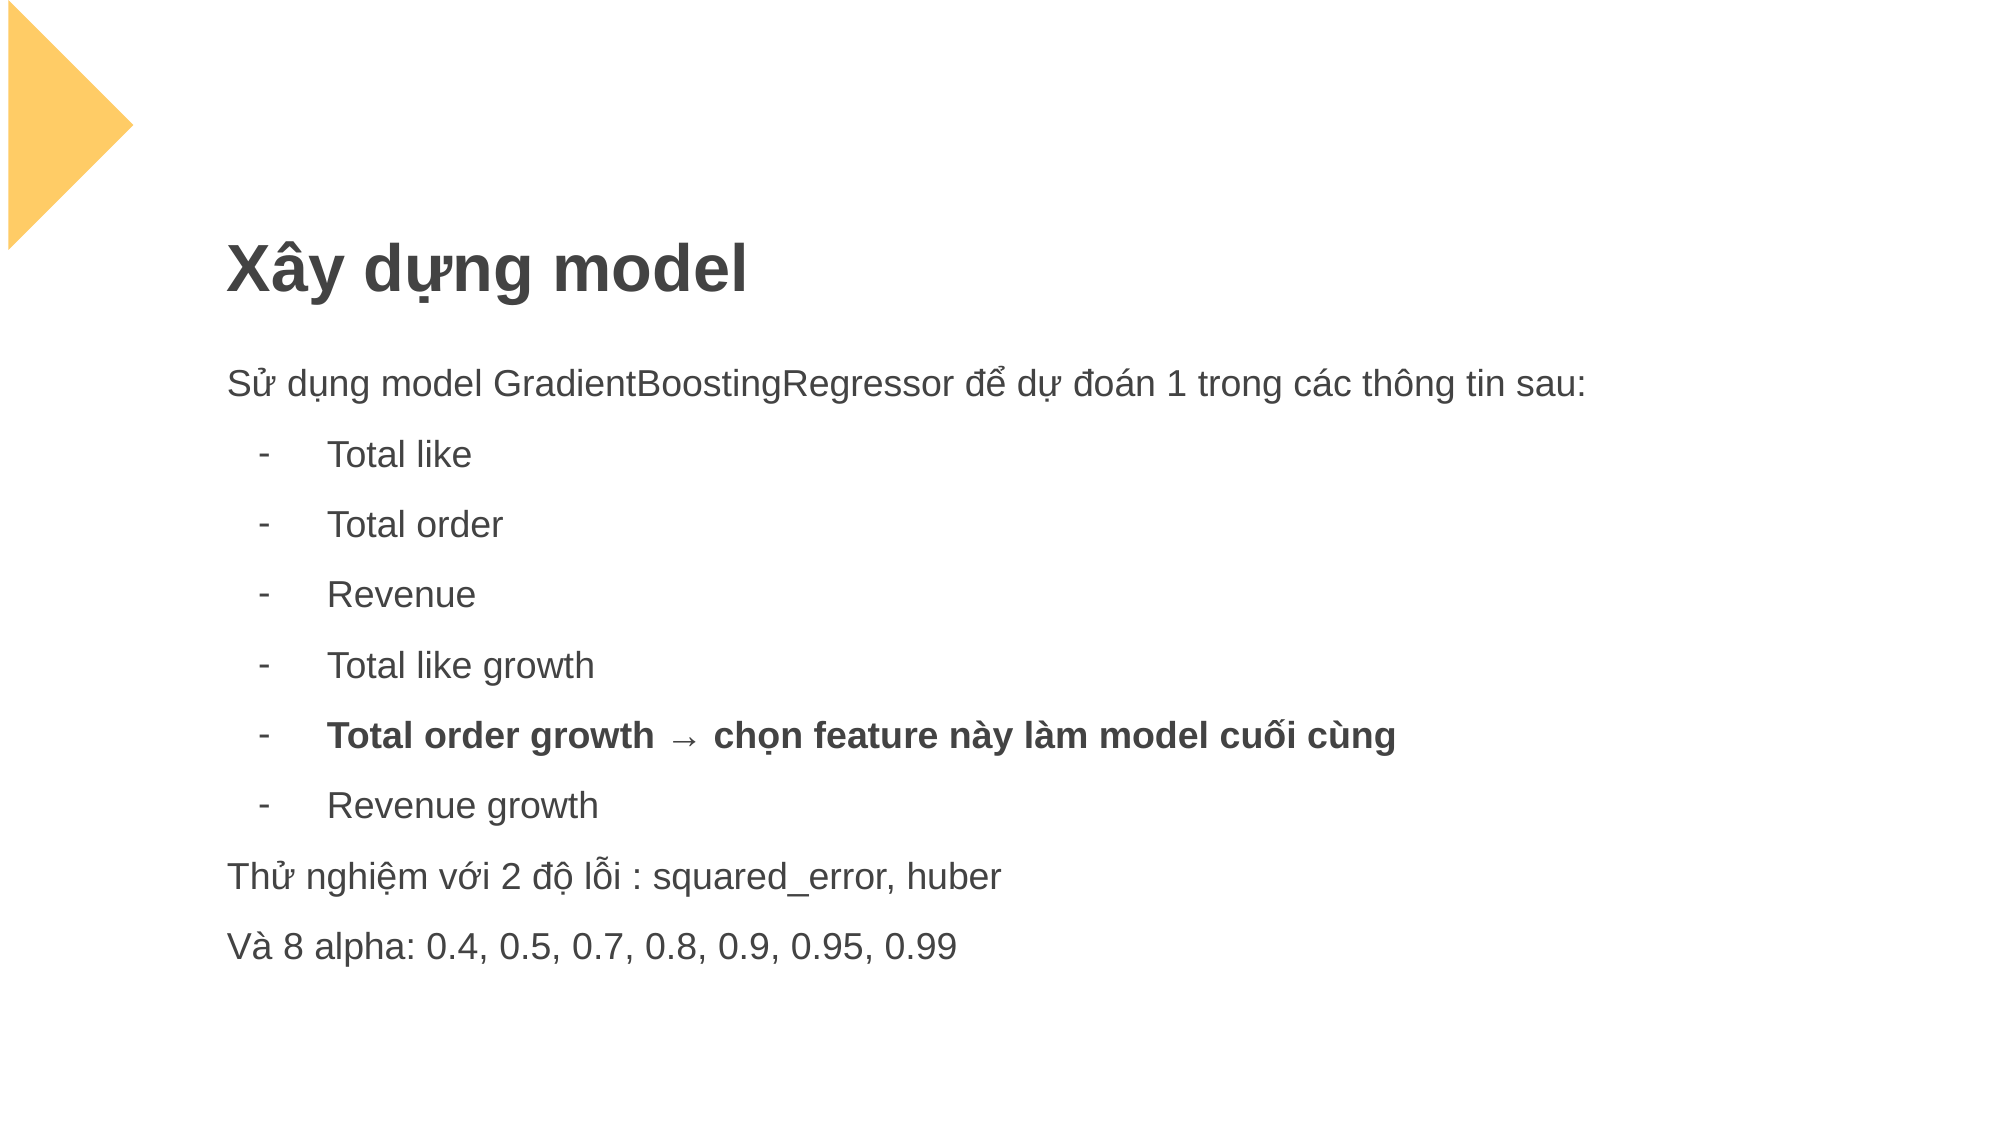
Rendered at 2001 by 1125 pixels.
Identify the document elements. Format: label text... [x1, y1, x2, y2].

title Xây dựng model [210, 204, 1790, 324]
list Sử dụng model GradientBoostingRegressor để dự đoán 1 trong các thông tin sau: Total like Total order Revenue Total like growth Total order growth → chọn feature này làm model cuối cùng Revenue growth Thử nghiệm với 2 độ lỗi : squared_error, huber Và 8 alpha: 0.4, 0.5, 0.7, 0.8, 0.9, 0.95, 0.99 [210, 354, 1790, 1004]
